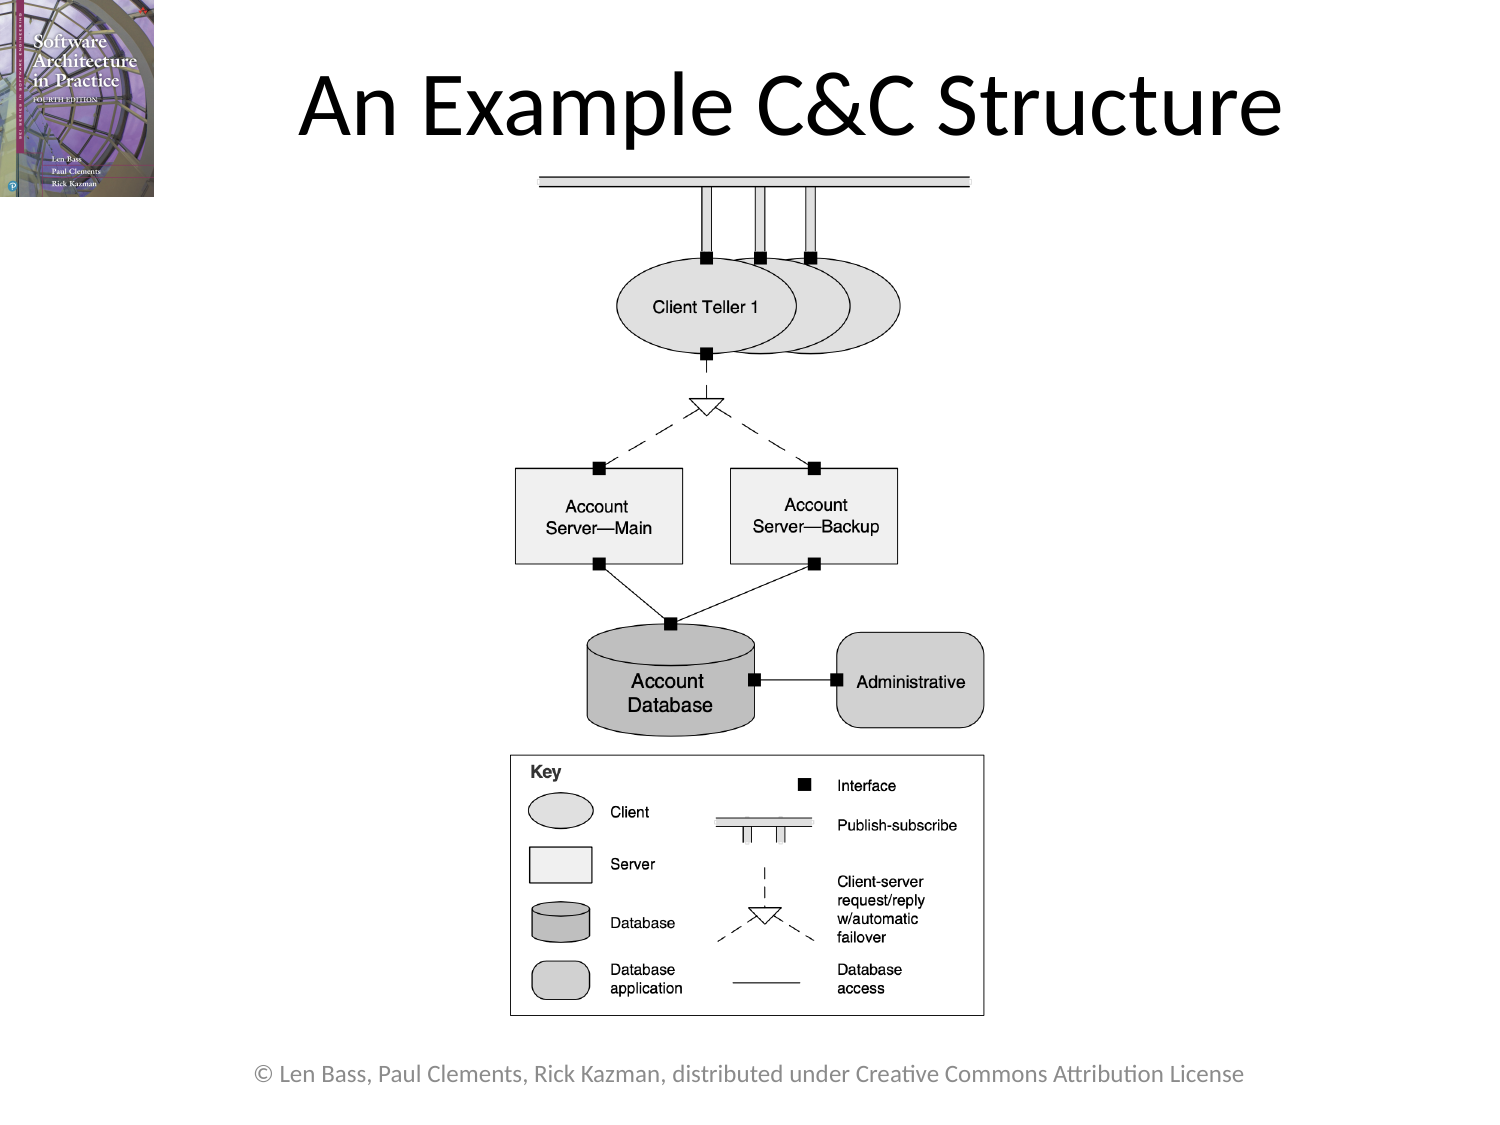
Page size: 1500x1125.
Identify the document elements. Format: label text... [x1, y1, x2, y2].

picture [0, 0, 154, 197]
footer © Len Bass, Paul Clements, Rick Kazman, distributed under Creative Commons Attribution License [230, 1042, 1270, 1103]
picture [478, 156, 1022, 1036]
title An Example C&C Structure [159, 45, 1425, 173]
